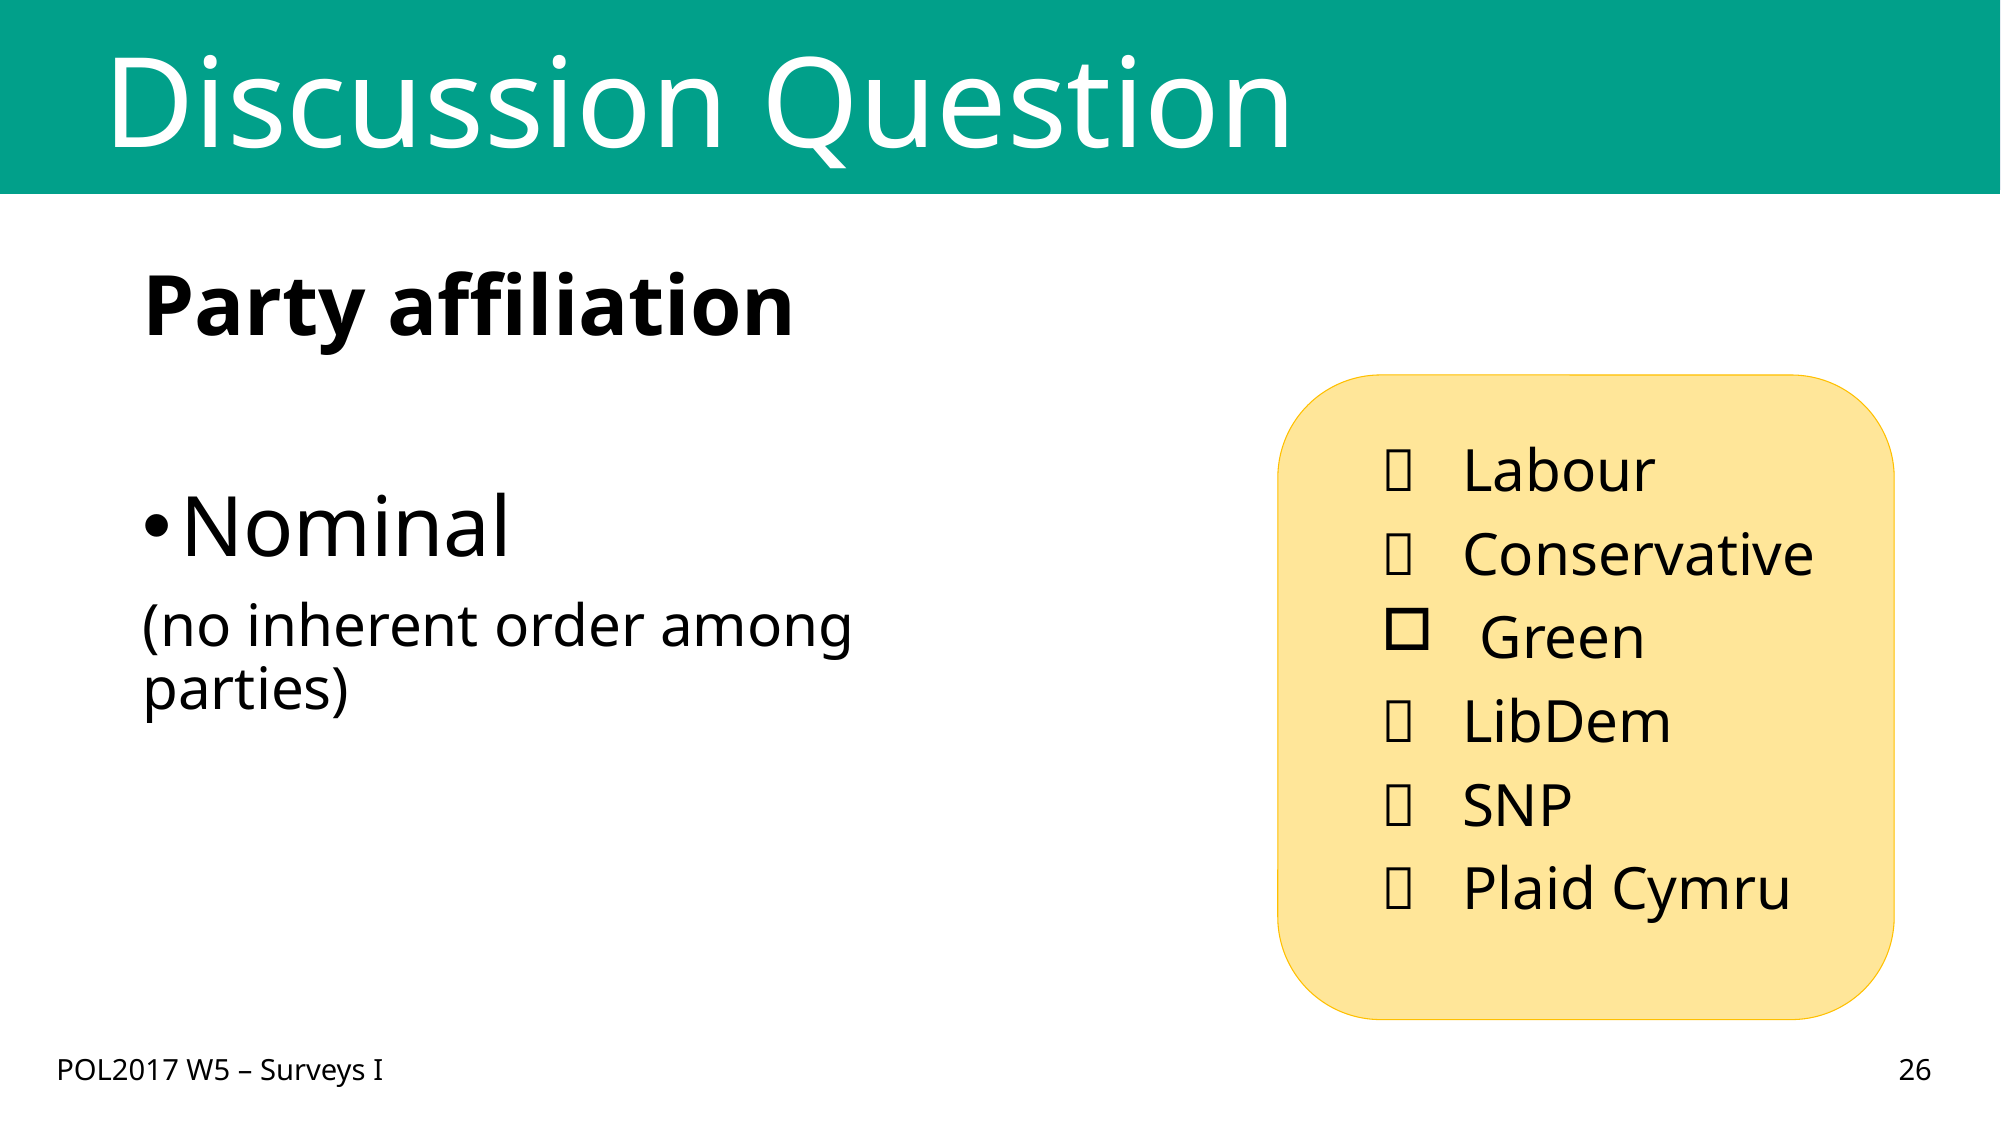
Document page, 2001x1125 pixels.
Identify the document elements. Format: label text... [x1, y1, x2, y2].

list Party affiliation Nominal (no inherent order among parties) [127, 255, 1000, 970]
text_box [0, 0, 2000, 194]
title Discussion Question [88, 31, 1912, 182]
footer POL2017 W5 – Surveys I [41, 1043, 675, 1104]
text_box [1277, 375, 1366, 1020]
text_box  Labour  Conservative Green  LibDem  SNP  Plaid Cymru [1366, 342, 2000, 1125]
